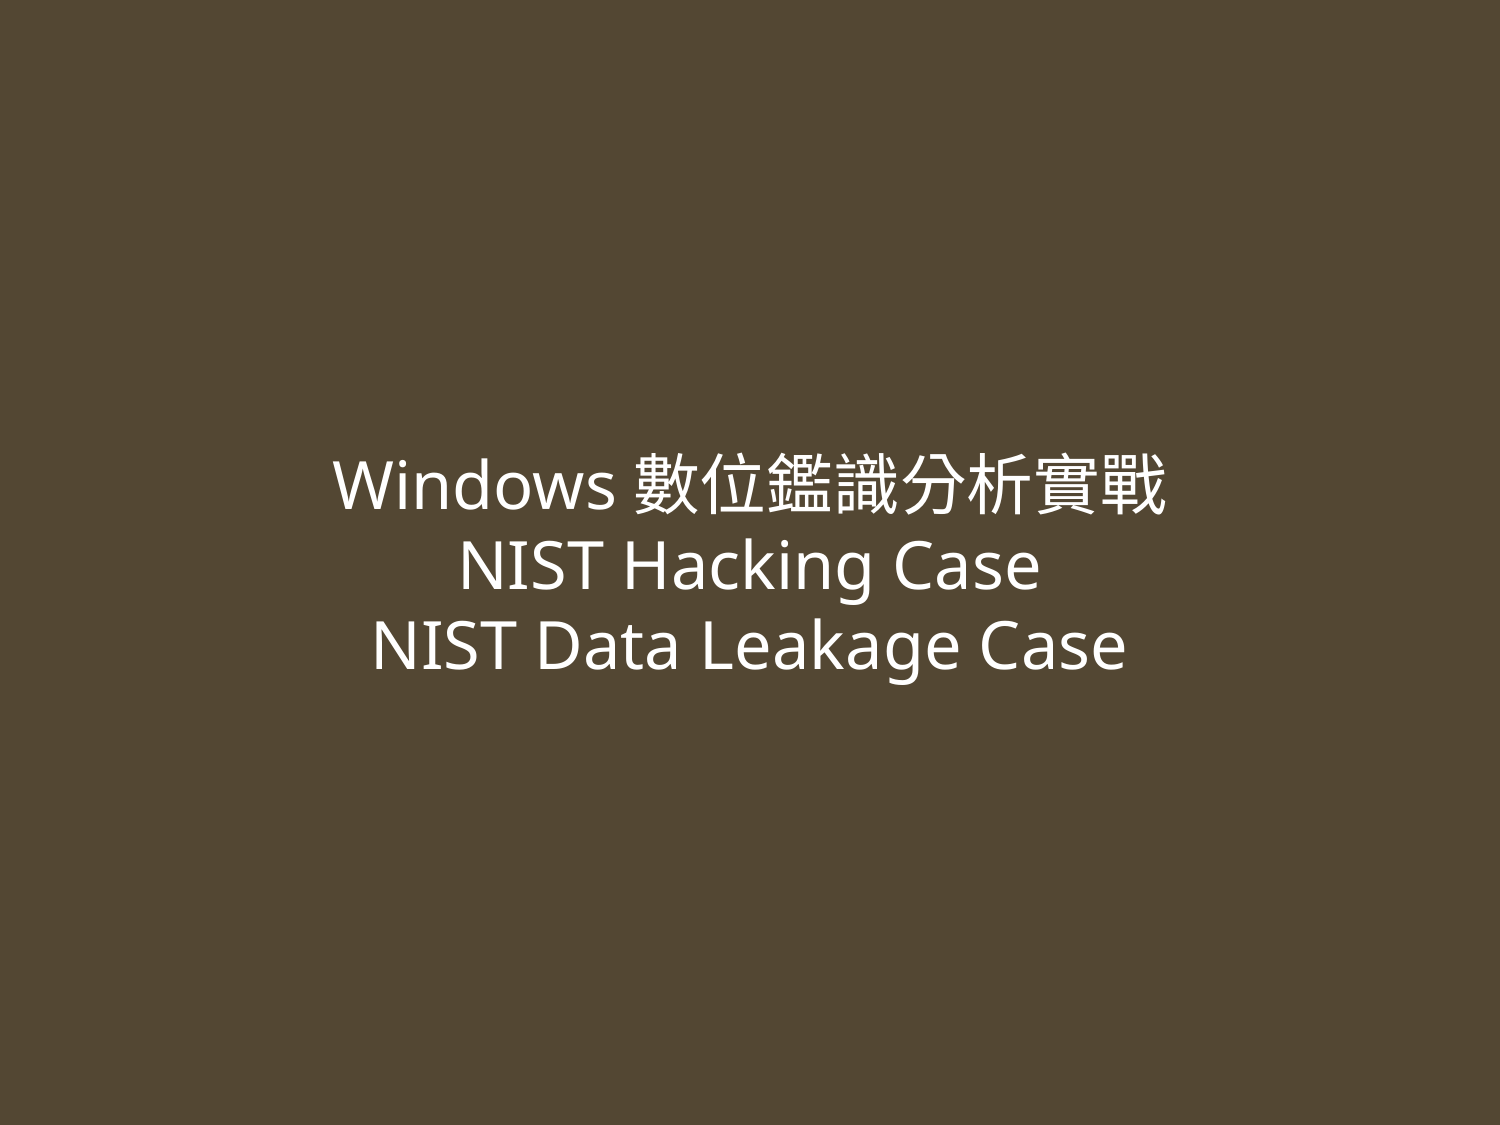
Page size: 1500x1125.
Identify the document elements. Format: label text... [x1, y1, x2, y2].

text_box Windows數位鑑識分析實戰 NIST Hacking Case NIST Data Leakage Case [0, 0, 1500, 1125]
